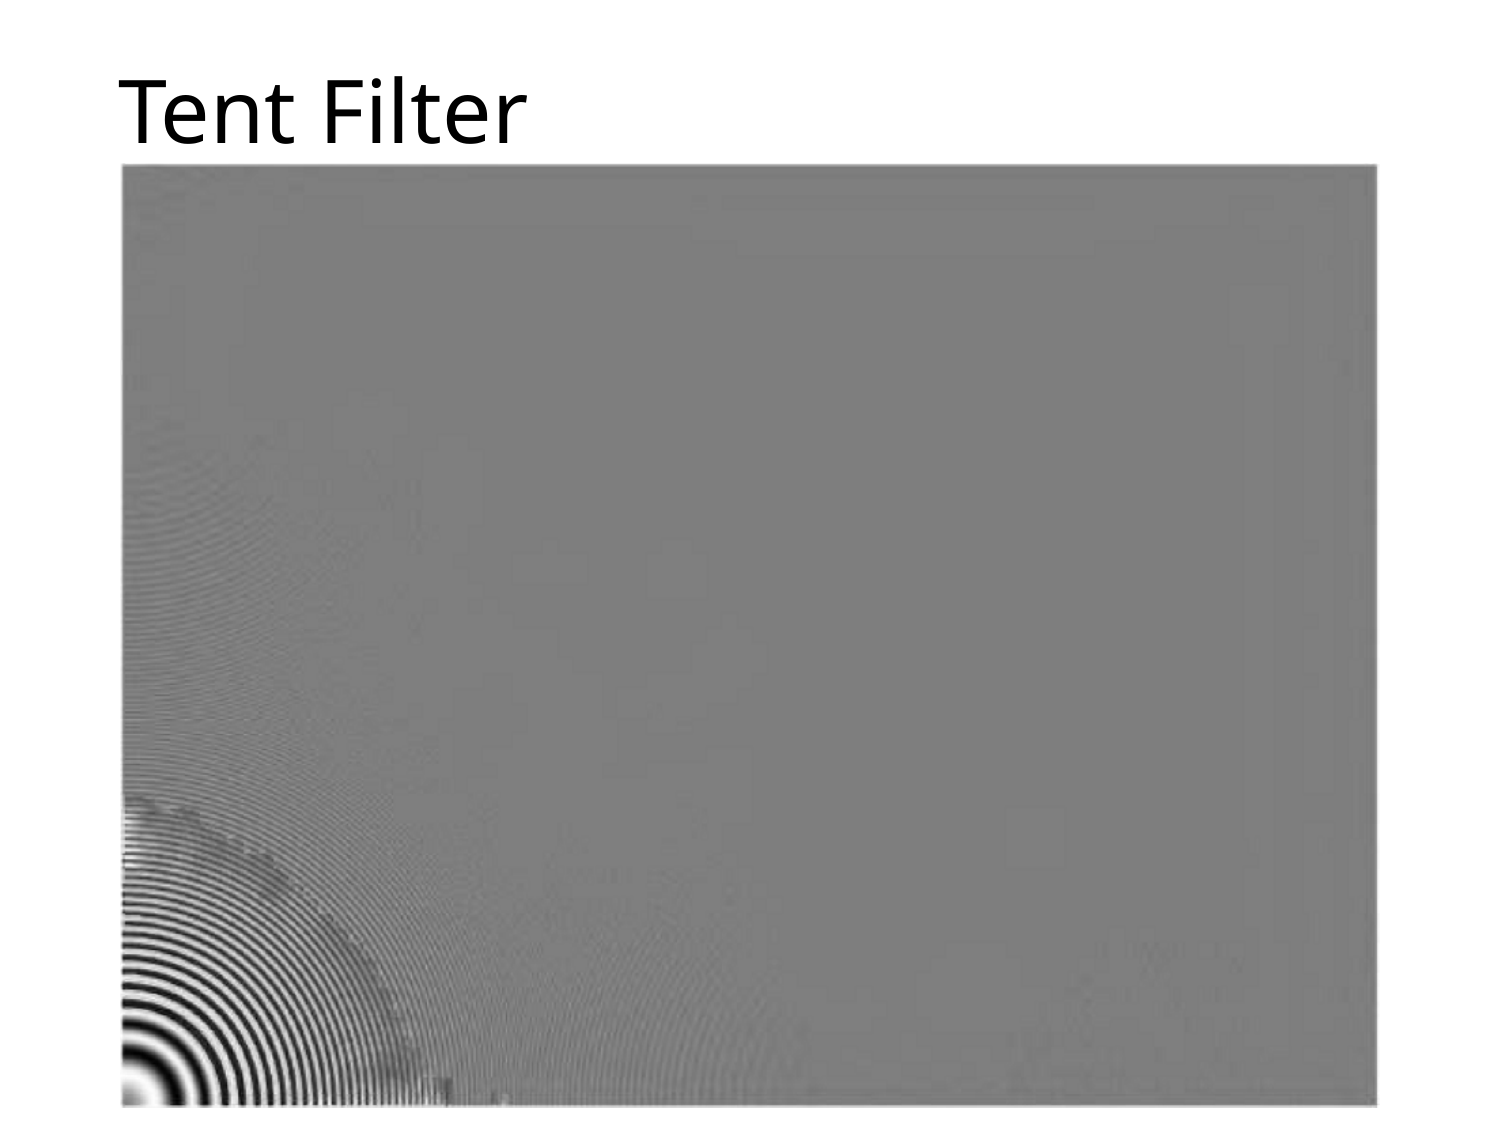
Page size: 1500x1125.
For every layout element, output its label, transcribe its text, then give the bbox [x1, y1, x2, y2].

title Tent Filter [103, 59, 1397, 171]
picture [120, 163, 1380, 1108]
